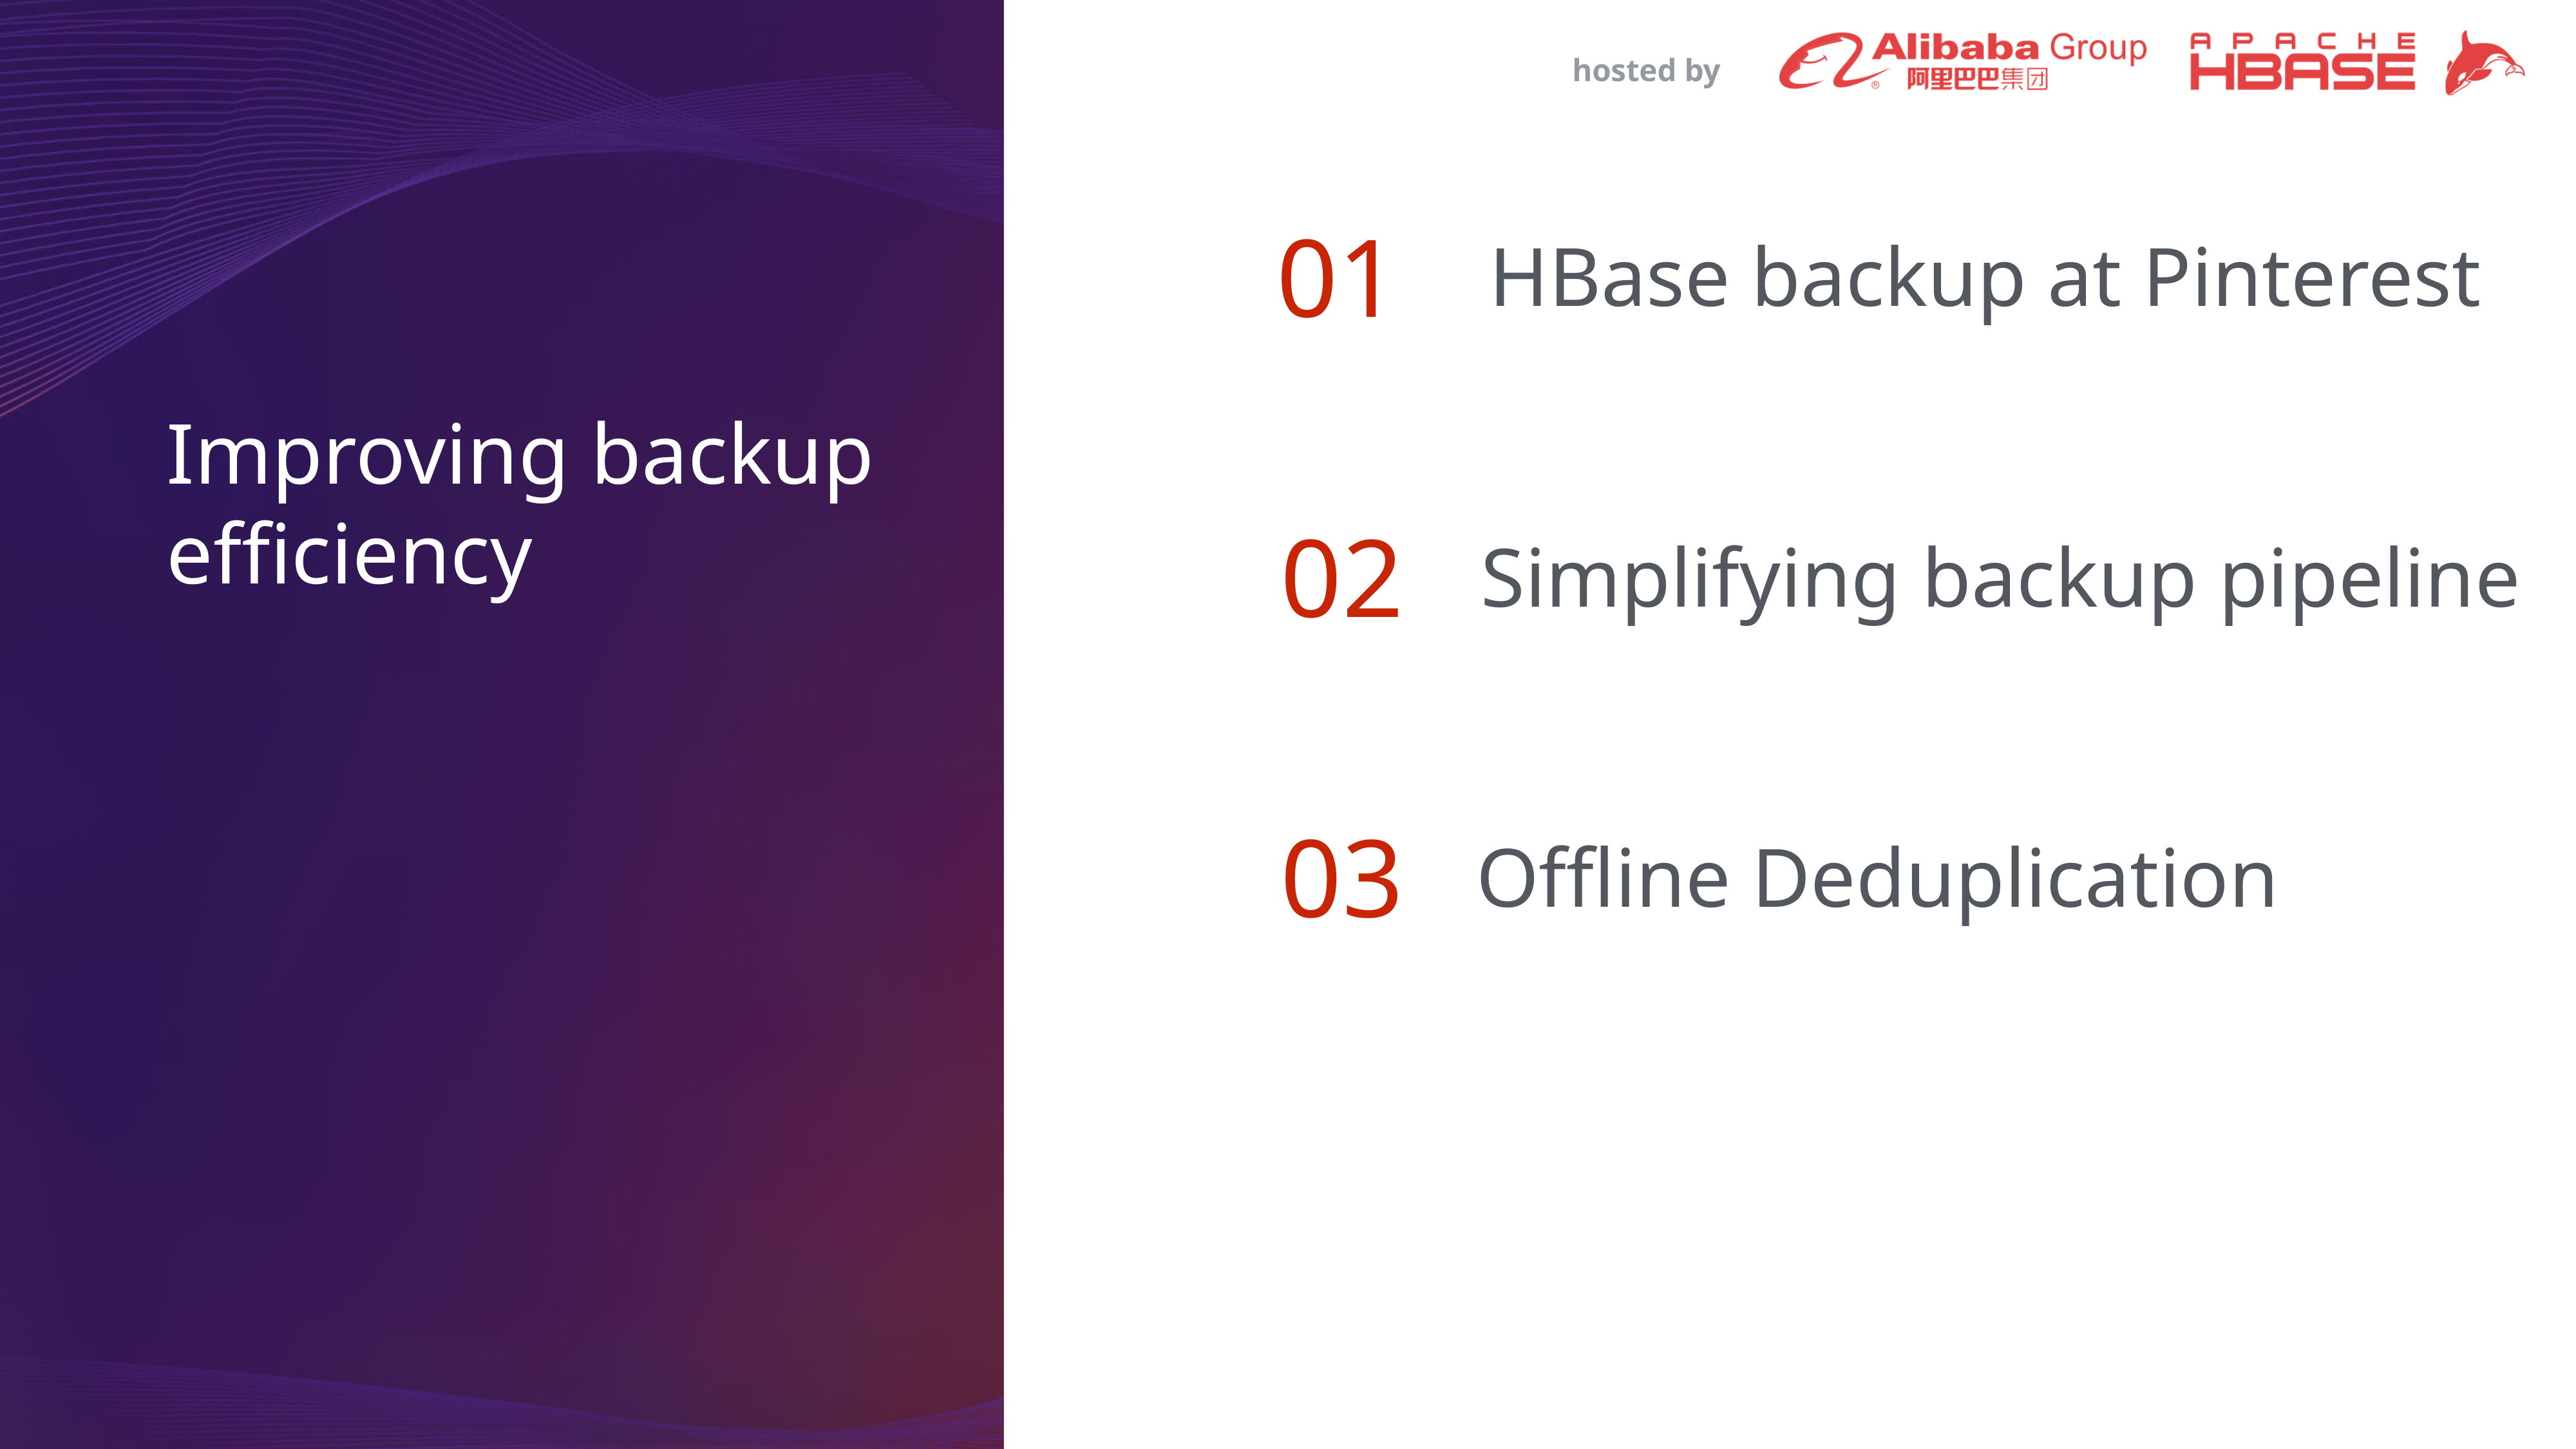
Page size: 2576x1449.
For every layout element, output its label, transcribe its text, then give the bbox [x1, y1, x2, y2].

text_box HBase backup at Pinterest [1484, 220, 2488, 328]
text_box 03 [1275, 804, 1410, 945]
text_box 02 [1275, 504, 1410, 645]
title Improving backup efficiency [160, 393, 913, 606]
text_box Simplifying backup pipeline [1475, 520, 2526, 629]
text_box 01 [1271, 204, 1406, 345]
picture [0, 0, 1003, 1449]
text_box Offline Deduplication [1470, 820, 2285, 929]
